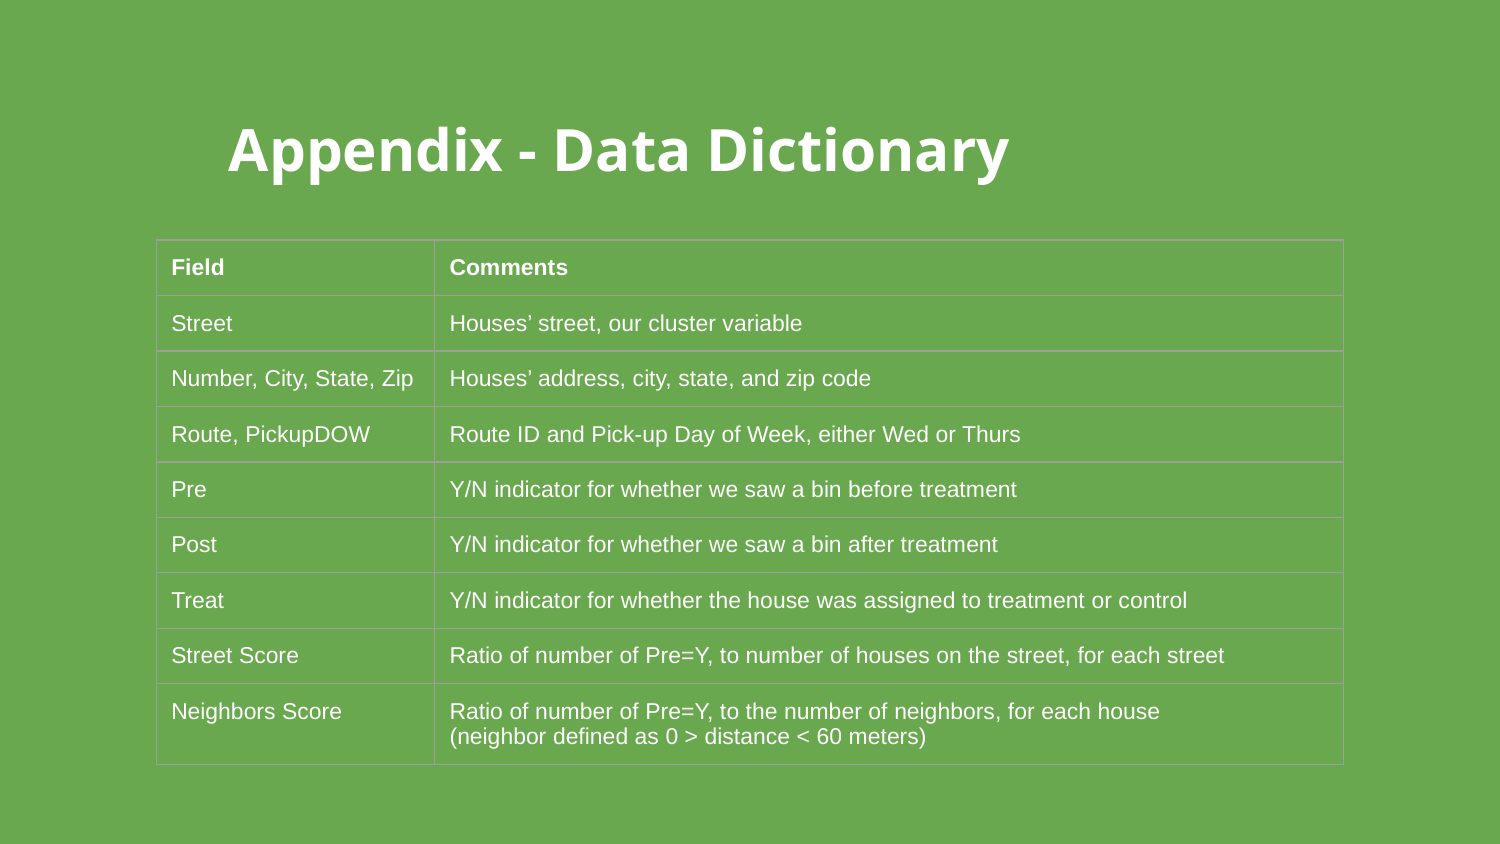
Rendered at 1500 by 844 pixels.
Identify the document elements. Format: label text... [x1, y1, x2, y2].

table_cell Ratio of number of Pre=Y, to number of houses on the street, for each street [435, 629, 1343, 683]
title Appendix - Data Dictionary [213, 98, 1368, 263]
table_cell Street Score [157, 629, 434, 683]
table_cell Y/N indicator for whether we saw a bin before treatment [435, 463, 1343, 517]
table_cell Y/N indicator for whether we saw a bin after treatment [435, 518, 1343, 572]
table_cell Y/N indicator for whether the house was assigned to treatment or control [435, 573, 1343, 628]
table_cell Post [157, 518, 434, 572]
table_cell Treat [157, 573, 434, 628]
table_cell Pre [157, 463, 434, 517]
table_cell Houses’ address, city, state, and zip code [435, 352, 1343, 406]
table_cell Ratio of number of Pre=Y, to the number of neighbors, for each house (neighbor defined as 0 > distance < 60 meters) [435, 684, 1343, 764]
table_cell Houses’ street, our cluster variable [435, 296, 1343, 350]
table_cell Route ID and Pick-up Day of Week, either Wed or Thurs [435, 407, 1343, 461]
table_cell Number, City, State, Zip [157, 352, 434, 406]
table_cell Neighbors Score [157, 684, 434, 764]
table_header Comments [435, 241, 1343, 295]
table_header Field [157, 241, 434, 295]
table_cell Street [157, 296, 434, 350]
table_cell Route, PickupDOW [157, 407, 434, 461]
